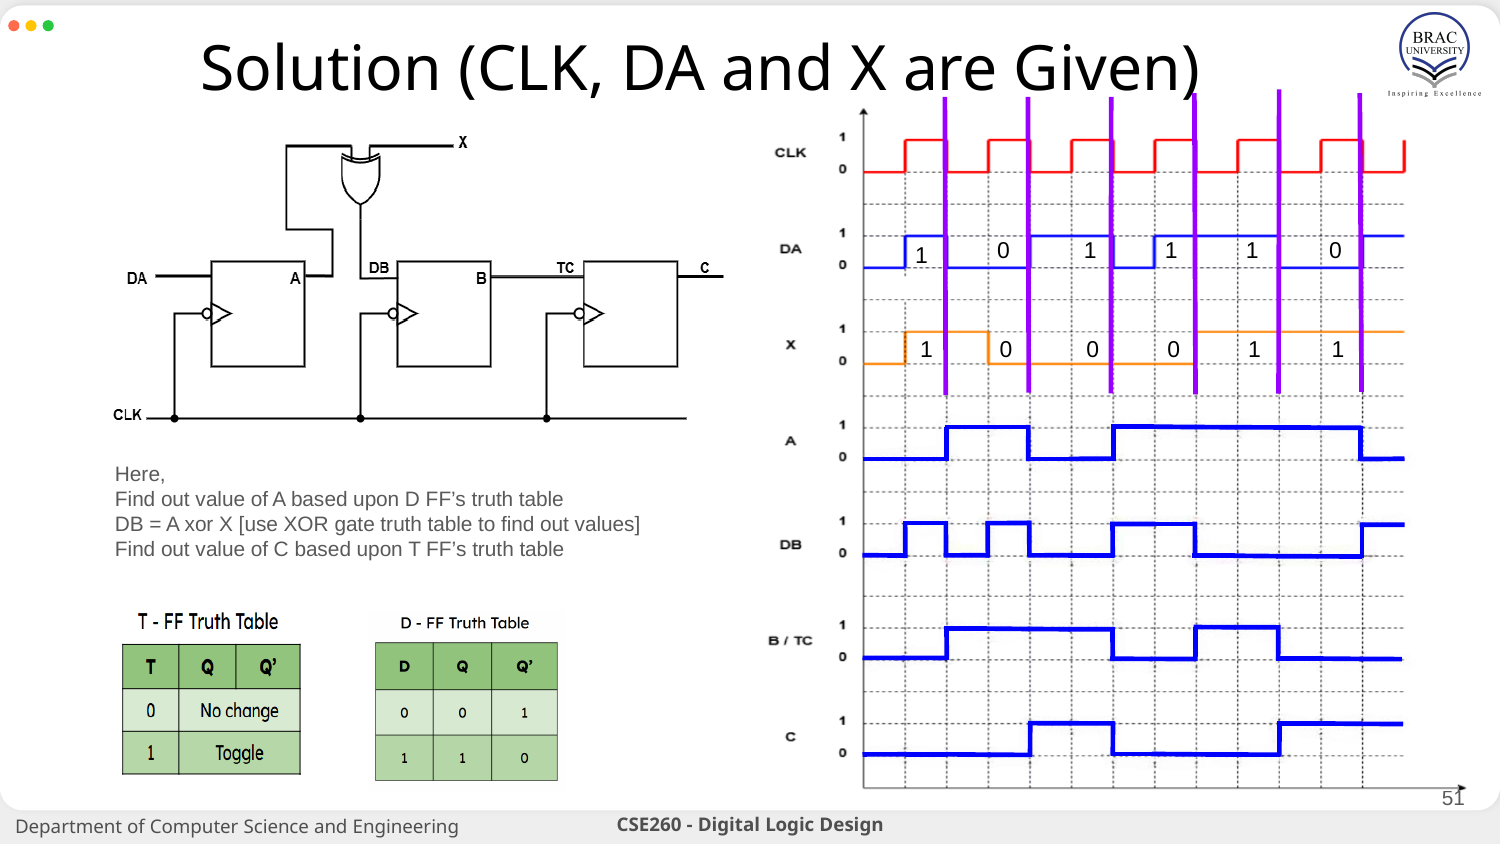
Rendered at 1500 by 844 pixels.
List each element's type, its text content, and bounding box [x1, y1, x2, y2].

text_box Department of Computer Science and Engineering [0, 800, 483, 844]
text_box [7, 19, 55, 32]
text_box Solution (CLK, DA and X are Given) [25, 12, 1375, 118]
picture [762, 103, 1474, 791]
picture [99, 124, 732, 430]
picture [114, 602, 307, 785]
text_box Here, Find out value of A based upon D FF’s truth table DB = A xor X [use XOR gate truth table to find out values] Find out value of C based upon T FF’s truth table [99, 445, 661, 576]
text_box CSE260 - Digital Logic Design [483, 801, 1017, 844]
picture [1388, 12, 1482, 97]
text_box [0, 5, 1500, 811]
text_box ‹#› [1389, 764, 1480, 830]
picture [367, 609, 566, 793]
